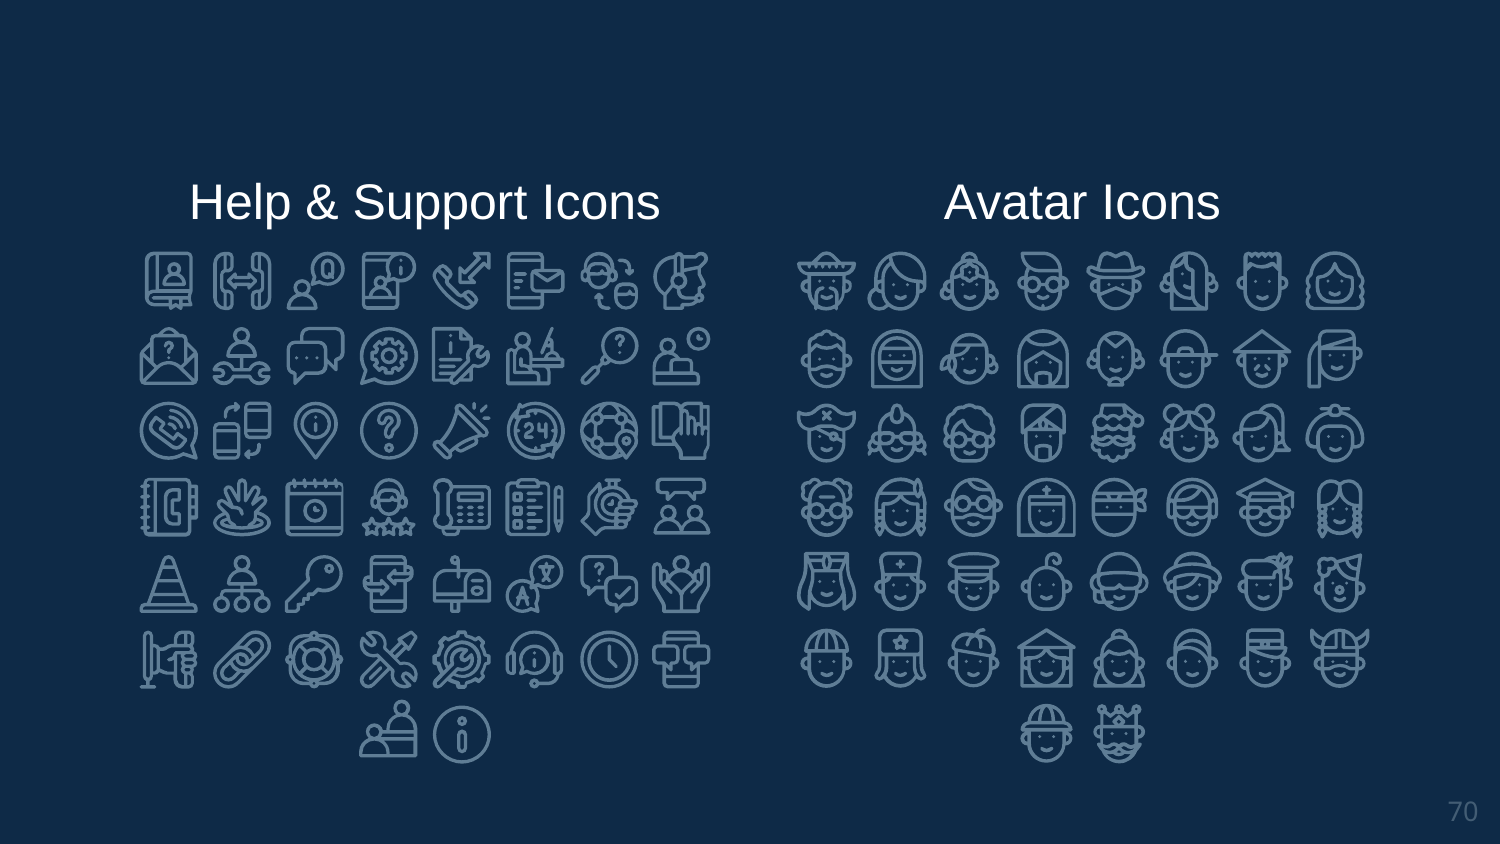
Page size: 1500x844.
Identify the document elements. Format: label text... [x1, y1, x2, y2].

slide_number ‹#› [1403, 779, 1494, 844]
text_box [947, 551, 1000, 612]
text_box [579, 401, 639, 461]
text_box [1159, 403, 1220, 463]
text_box [653, 251, 709, 310]
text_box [652, 326, 711, 386]
text_box [359, 699, 418, 758]
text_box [1093, 703, 1146, 764]
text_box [1016, 477, 1077, 538]
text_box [505, 477, 565, 537]
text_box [1166, 477, 1219, 537]
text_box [431, 401, 491, 460]
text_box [286, 326, 345, 386]
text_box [796, 403, 857, 463]
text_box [1307, 329, 1364, 389]
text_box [284, 554, 345, 614]
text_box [1232, 403, 1293, 463]
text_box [431, 326, 492, 386]
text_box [798, 477, 855, 538]
text_box [651, 555, 711, 614]
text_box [431, 251, 491, 311]
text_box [579, 251, 639, 311]
title Avatar Icons [797, 154, 1369, 234]
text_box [796, 251, 857, 311]
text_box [285, 477, 345, 537]
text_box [939, 332, 1000, 385]
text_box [361, 251, 417, 311]
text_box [1162, 551, 1223, 612]
text_box [139, 630, 198, 689]
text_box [796, 551, 857, 612]
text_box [1239, 628, 1292, 688]
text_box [1093, 628, 1146, 688]
text_box [213, 630, 272, 689]
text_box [506, 401, 566, 461]
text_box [139, 326, 199, 386]
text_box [870, 328, 924, 389]
title Help & Support Icons [139, 154, 711, 234]
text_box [1016, 328, 1070, 389]
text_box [1316, 479, 1363, 539]
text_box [1091, 477, 1148, 538]
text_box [1313, 553, 1366, 613]
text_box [943, 477, 1004, 538]
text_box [1085, 250, 1147, 311]
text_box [506, 251, 565, 311]
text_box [873, 628, 928, 689]
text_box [432, 477, 492, 537]
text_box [947, 627, 1000, 688]
text_box [212, 327, 271, 386]
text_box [286, 251, 346, 311]
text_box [293, 401, 339, 460]
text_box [579, 326, 639, 386]
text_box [1020, 703, 1073, 763]
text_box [212, 401, 272, 460]
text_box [580, 478, 639, 537]
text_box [1020, 551, 1073, 612]
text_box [359, 326, 419, 386]
text_box [651, 401, 710, 460]
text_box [1236, 251, 1289, 312]
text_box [1305, 251, 1365, 311]
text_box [432, 554, 492, 614]
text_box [139, 401, 199, 461]
text_box [362, 555, 414, 613]
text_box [866, 403, 928, 463]
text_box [1166, 628, 1219, 688]
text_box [505, 630, 564, 689]
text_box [1305, 403, 1366, 463]
text_box [213, 555, 271, 613]
text_box [213, 478, 272, 537]
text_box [580, 554, 639, 614]
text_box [580, 630, 639, 689]
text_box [653, 477, 711, 535]
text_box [139, 477, 199, 537]
text_box [652, 630, 711, 689]
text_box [1089, 551, 1150, 612]
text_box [800, 329, 853, 389]
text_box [800, 628, 853, 689]
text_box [867, 251, 927, 311]
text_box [1159, 251, 1220, 311]
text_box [144, 251, 193, 311]
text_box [1016, 251, 1070, 311]
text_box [1309, 628, 1370, 689]
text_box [939, 251, 1000, 312]
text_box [873, 477, 927, 537]
text_box [285, 630, 344, 689]
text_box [359, 401, 419, 460]
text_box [873, 551, 927, 612]
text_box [432, 705, 492, 764]
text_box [1159, 328, 1220, 389]
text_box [942, 403, 997, 463]
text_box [212, 251, 272, 311]
text_box [506, 326, 565, 386]
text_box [1231, 328, 1293, 389]
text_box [1235, 477, 1295, 537]
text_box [1016, 628, 1077, 688]
text_box [432, 630, 491, 689]
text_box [358, 630, 420, 689]
text_box [139, 555, 198, 613]
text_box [1237, 551, 1294, 612]
text_box [1090, 403, 1145, 463]
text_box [1086, 330, 1146, 387]
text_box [1020, 403, 1067, 463]
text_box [505, 554, 564, 614]
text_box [361, 477, 416, 537]
